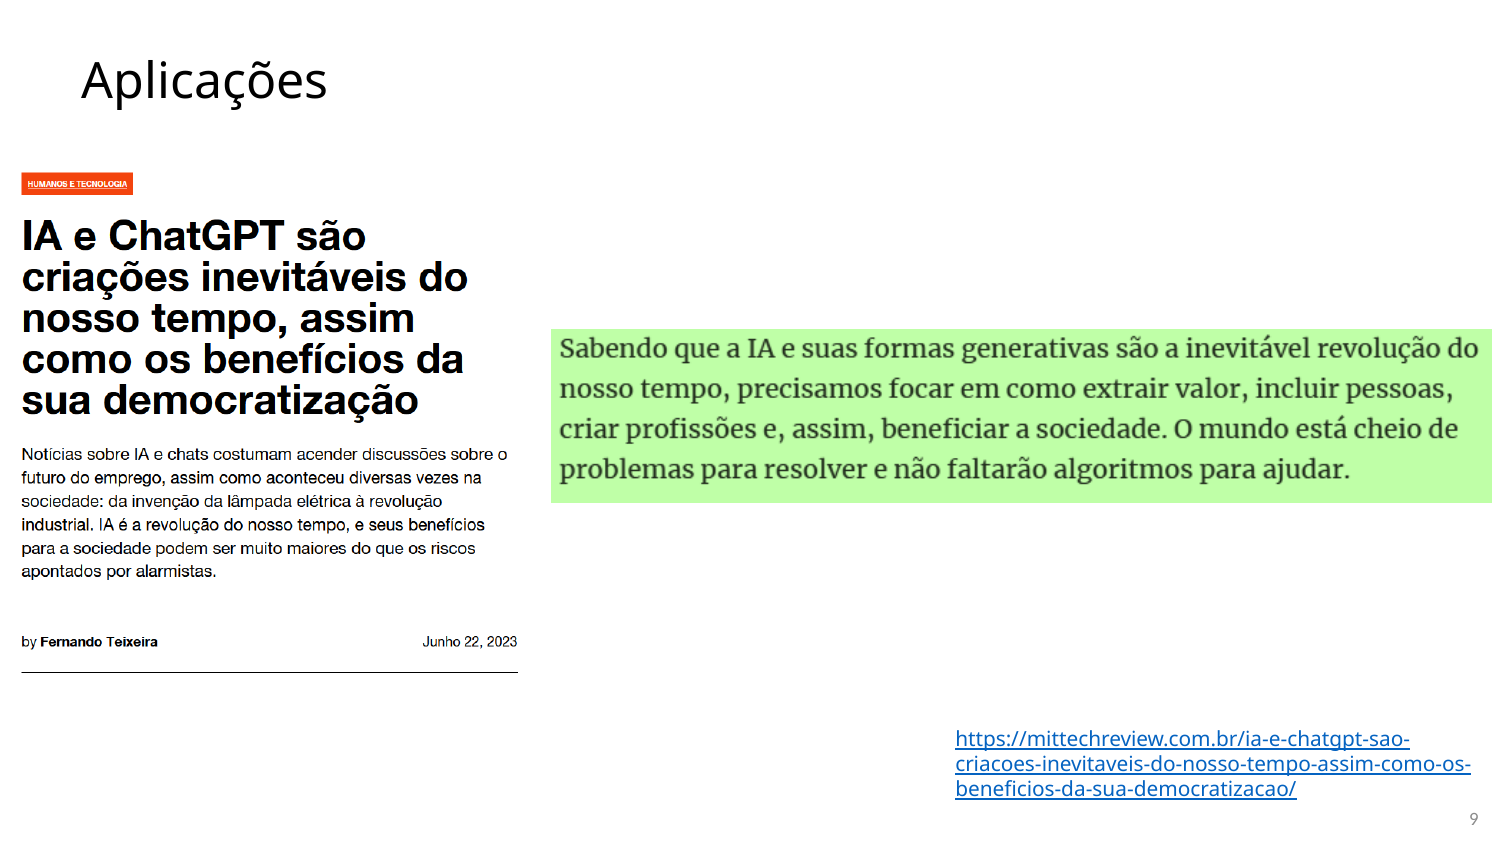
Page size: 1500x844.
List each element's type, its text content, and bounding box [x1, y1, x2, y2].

slide_number 9 [1403, 816, 1494, 844]
text_box https://mittechreview.com.br/ia-e-chatgpt-sao-criacoes-inevitaveis-do-nosso-tempo-assim-como-os-beneficios-da-sua-democratizacao/ [940, 710, 1500, 816]
picture [9, 141, 538, 678]
title Aplicações [66, 23, 1215, 142]
picture [551, 329, 1492, 503]
